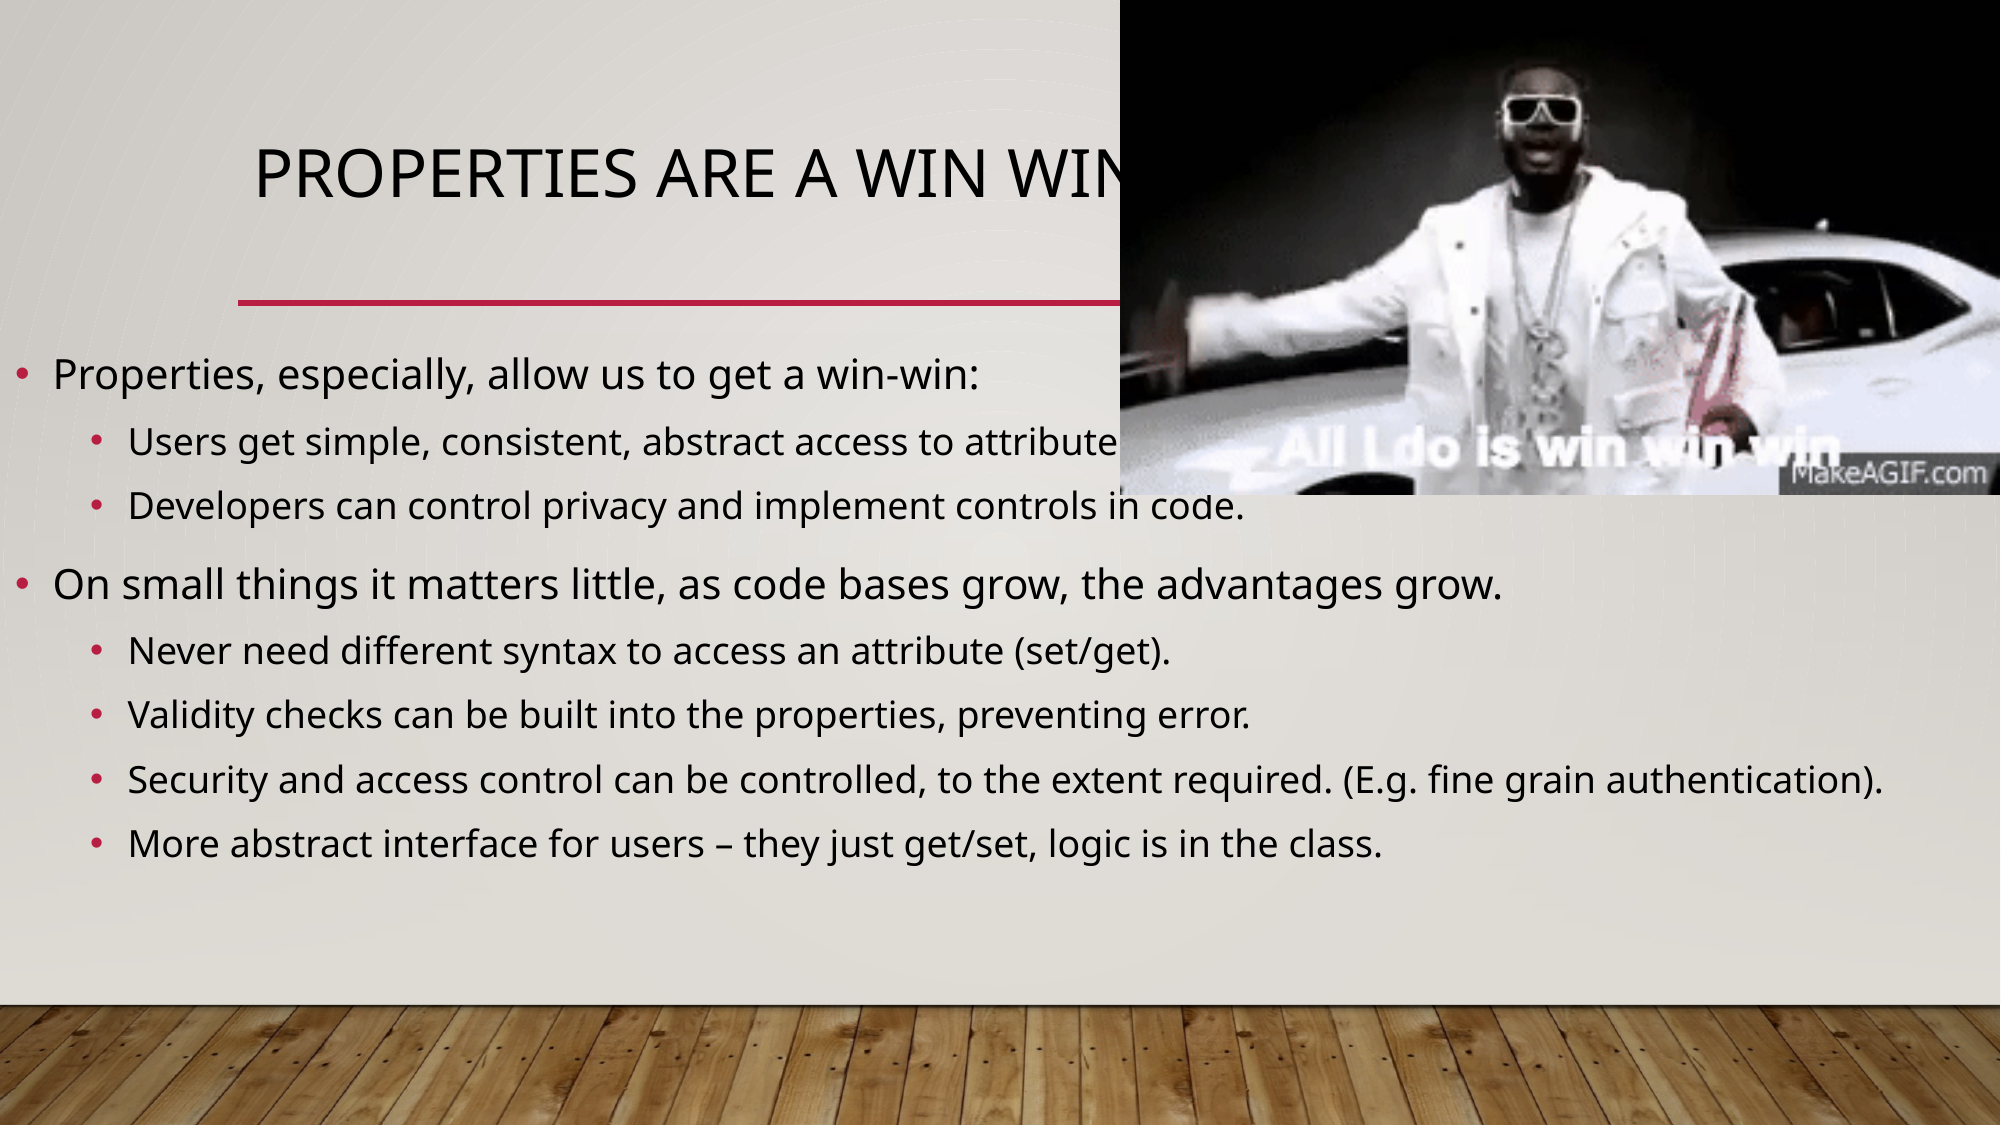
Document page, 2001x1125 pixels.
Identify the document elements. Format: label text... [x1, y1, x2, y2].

list Properties, especially, allow us to get a win-win: Users get simple, consistent, abstract access to attributes. Developers can control privacy and implement controls in code. On small things it matters little, as code bases grow, the advantages grow. Never need different syntax to access an attribute (set/get). Validity checks can be built into the properties, preventing error. Security and access control can be controlled, to the extent required. (E.g. fine grain authentication). More abstract interface for users – they just get/set, logic is in the class. [0, 330, 2000, 993]
picture [0, 1005, 2000, 1125]
picture [1120, 0, 2000, 495]
title Properties are a Win Win [238, 131, 1120, 305]
